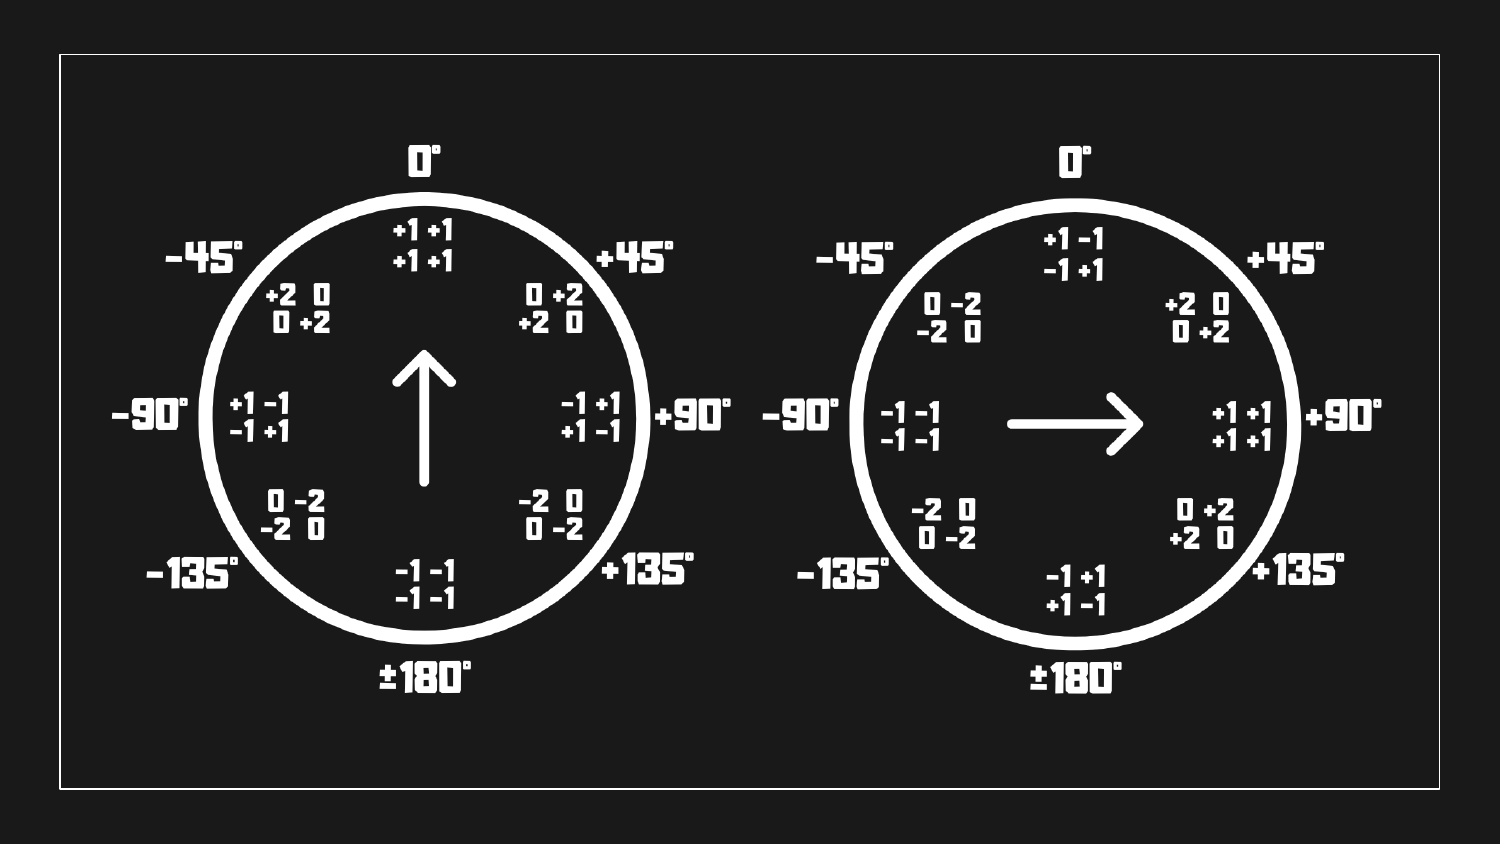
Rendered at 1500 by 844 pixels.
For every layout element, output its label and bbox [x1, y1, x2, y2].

picture [98, 121, 1399, 708]
